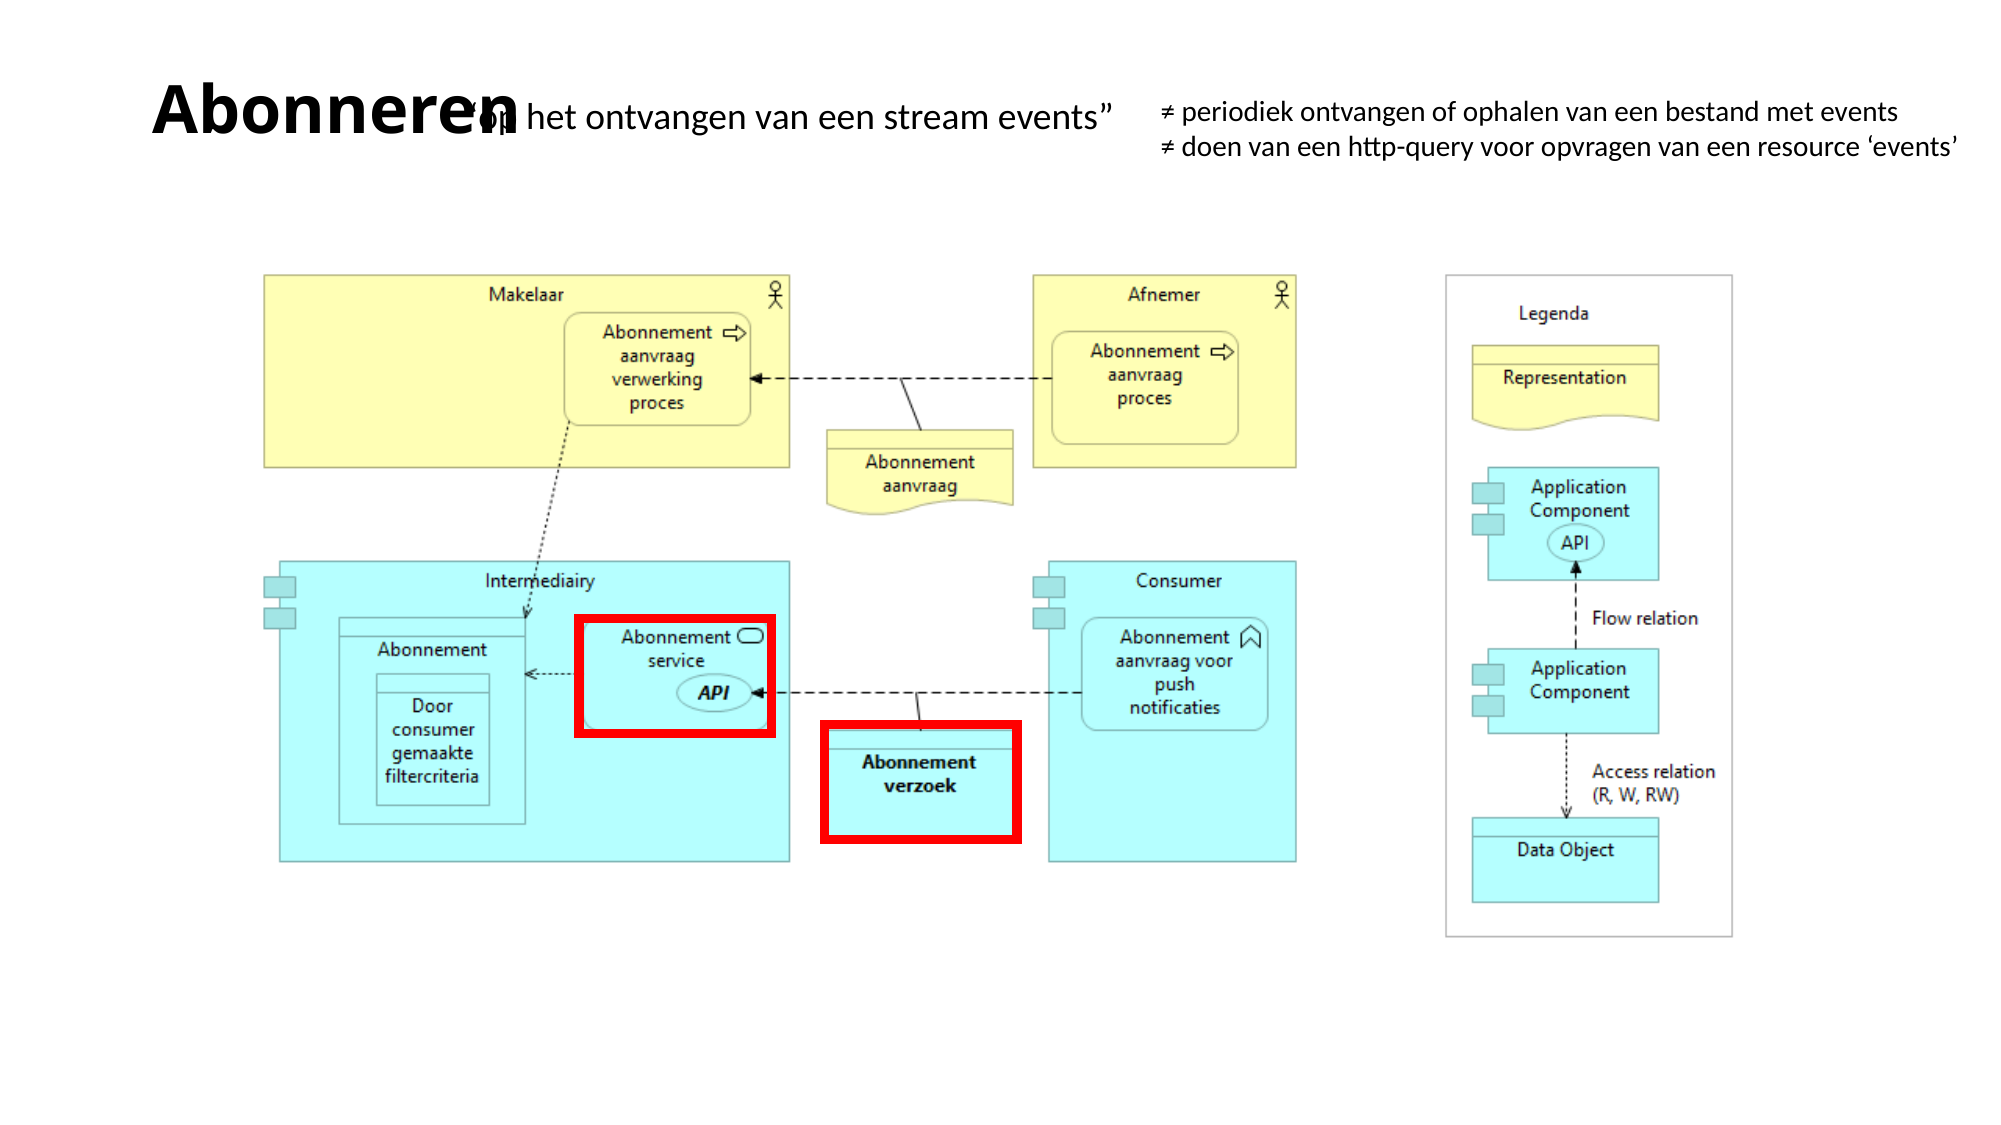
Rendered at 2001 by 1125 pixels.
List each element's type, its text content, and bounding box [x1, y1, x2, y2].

text_box ≠ periodiek ontvangen of ophalen van een bestand met events ≠ doen van een http-query voor opvragen van een resource ‘events’ [1145, 85, 1992, 170]
picture [234, 234, 1766, 969]
title Abonneren [137, 59, 1863, 164]
text_box “op het ontvangen van een stream events” [447, 85, 1145, 145]
